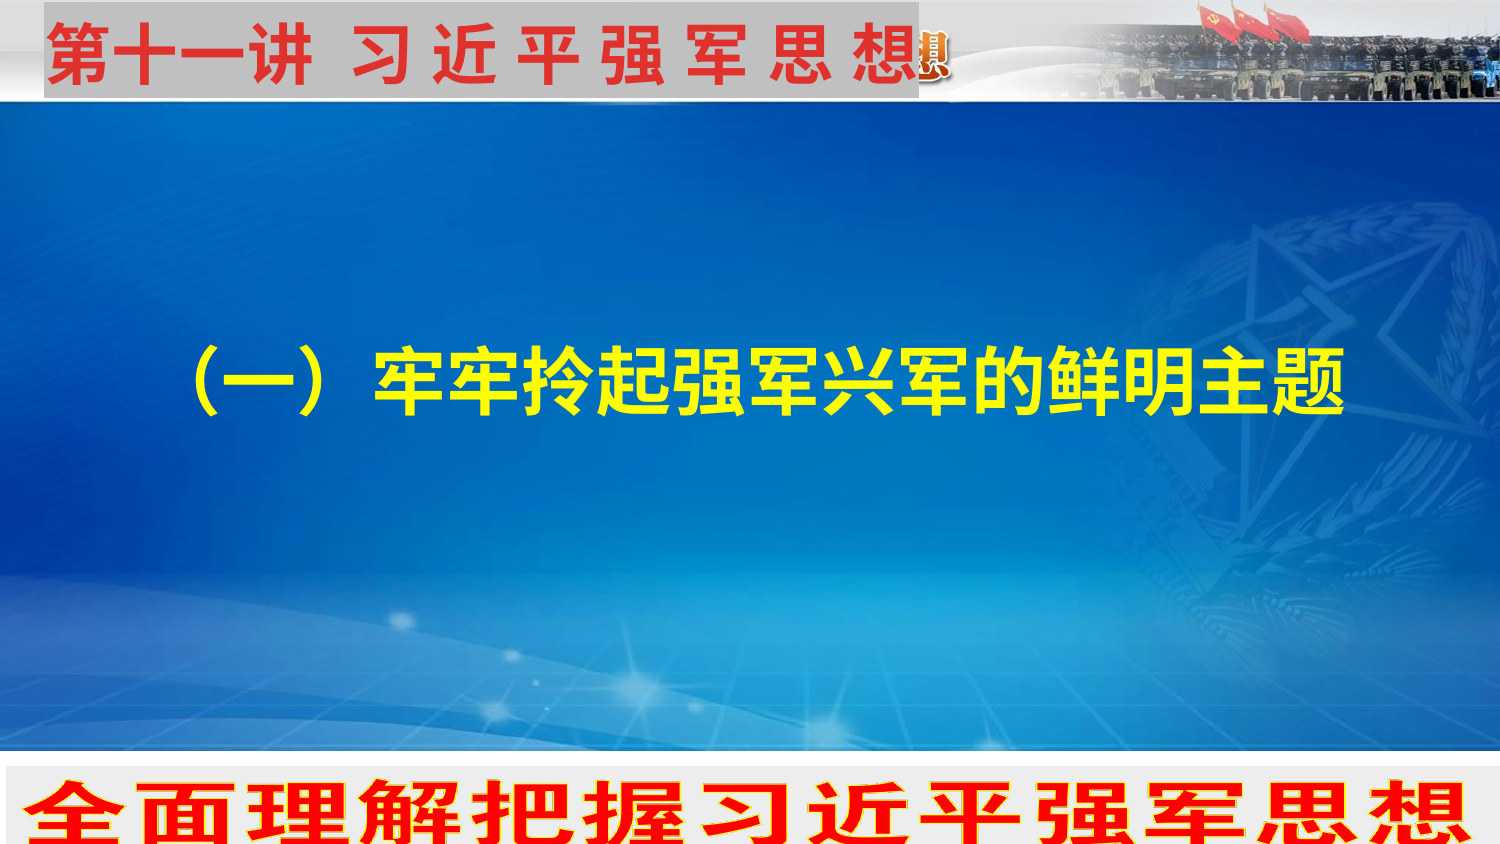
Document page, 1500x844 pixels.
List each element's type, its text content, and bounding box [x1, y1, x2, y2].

text_box （一）牢牢拎起强军兴军的鲜明主题 [132, 327, 1362, 433]
picture [6, 766, 1500, 844]
picture [0, 0, 1500, 751]
